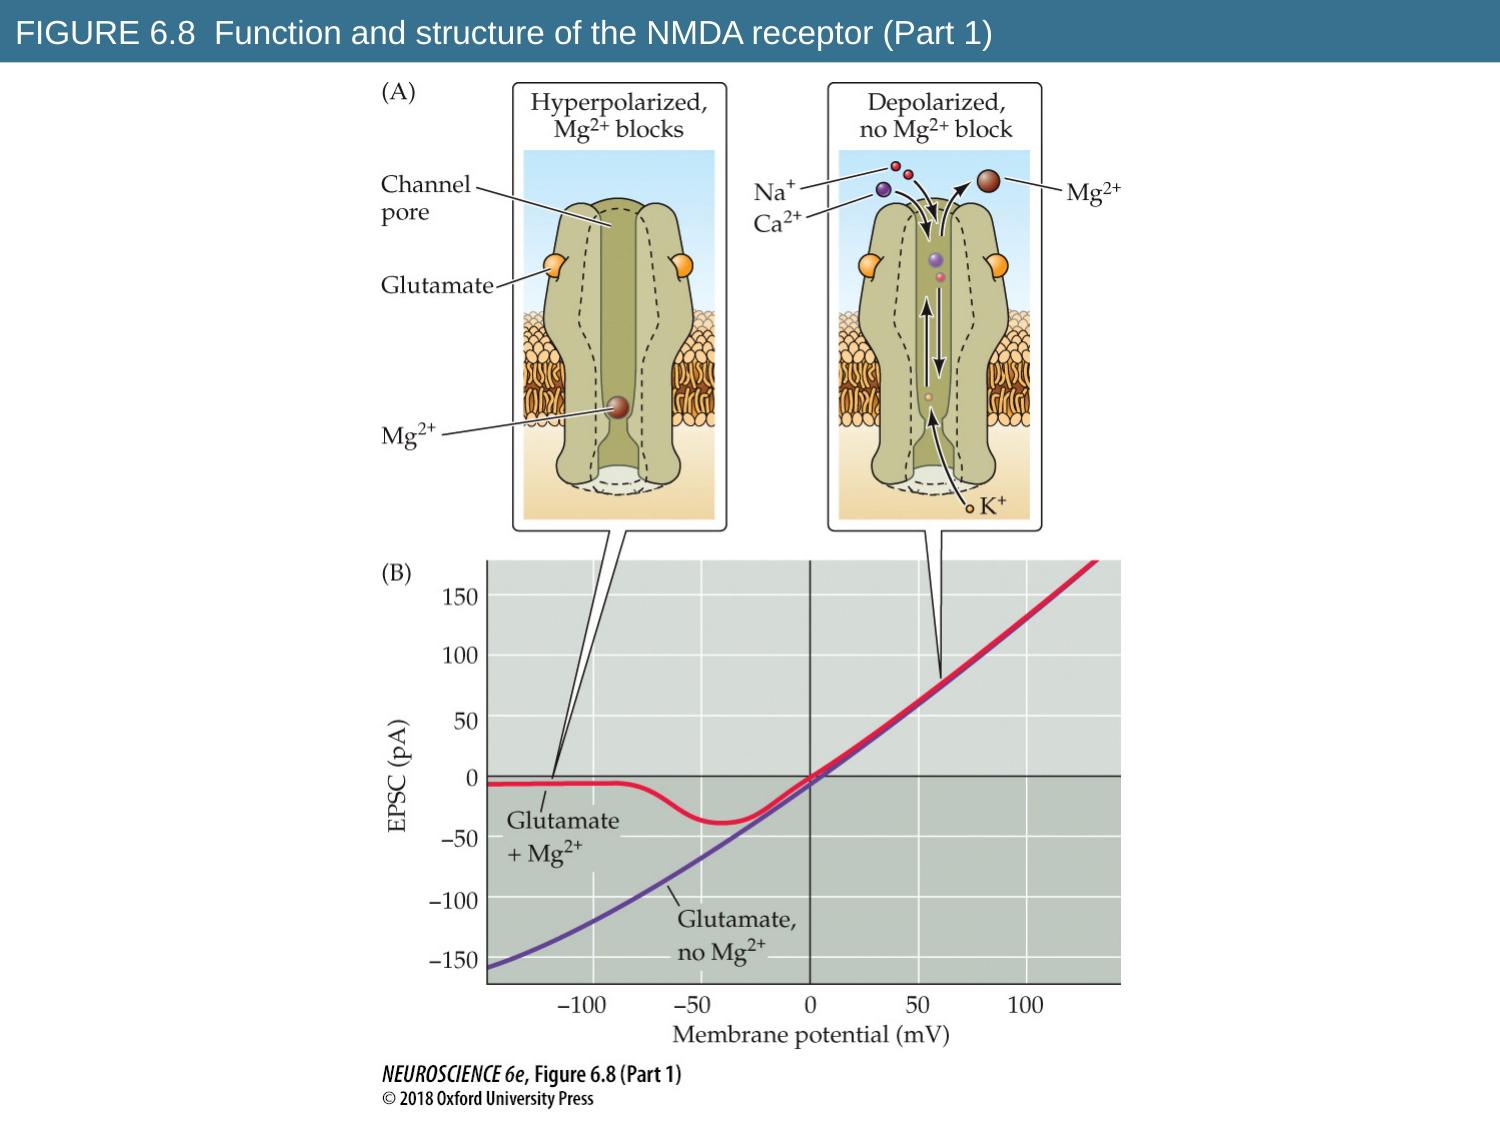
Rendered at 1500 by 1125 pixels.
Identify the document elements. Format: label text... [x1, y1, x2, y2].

picture [372, 74, 1128, 1113]
title FIGURE 6.8 Function and structure of the NMDA receptor (Part 1) [0, 0, 1500, 63]
